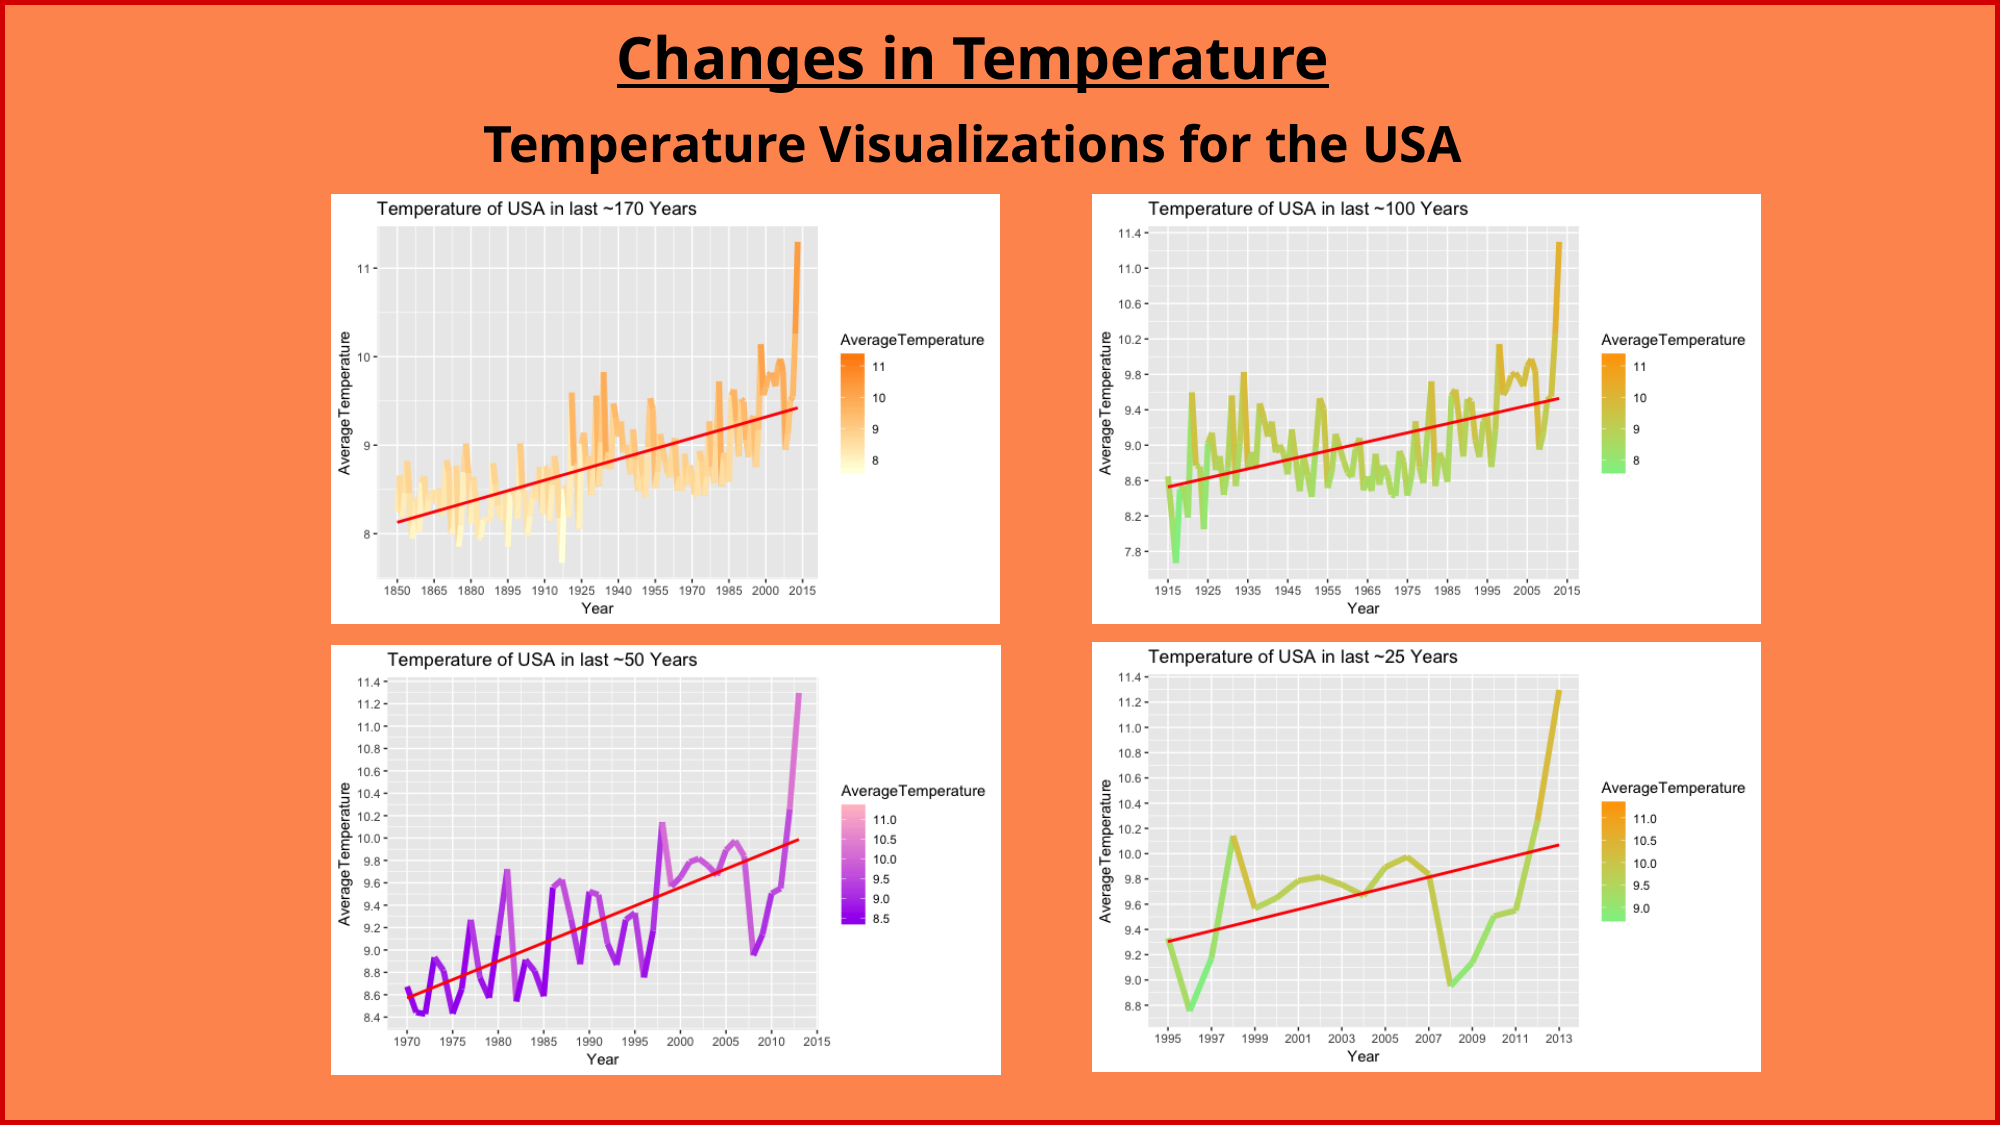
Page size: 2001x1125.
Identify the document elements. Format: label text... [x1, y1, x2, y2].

text_box [0, 0, 2000, 1125]
picture [1092, 642, 1761, 1073]
picture [331, 645, 1001, 1075]
picture [1092, 194, 1761, 625]
picture [331, 194, 1000, 625]
text_box Temperature Visualizations for the USA [110, 91, 1836, 201]
